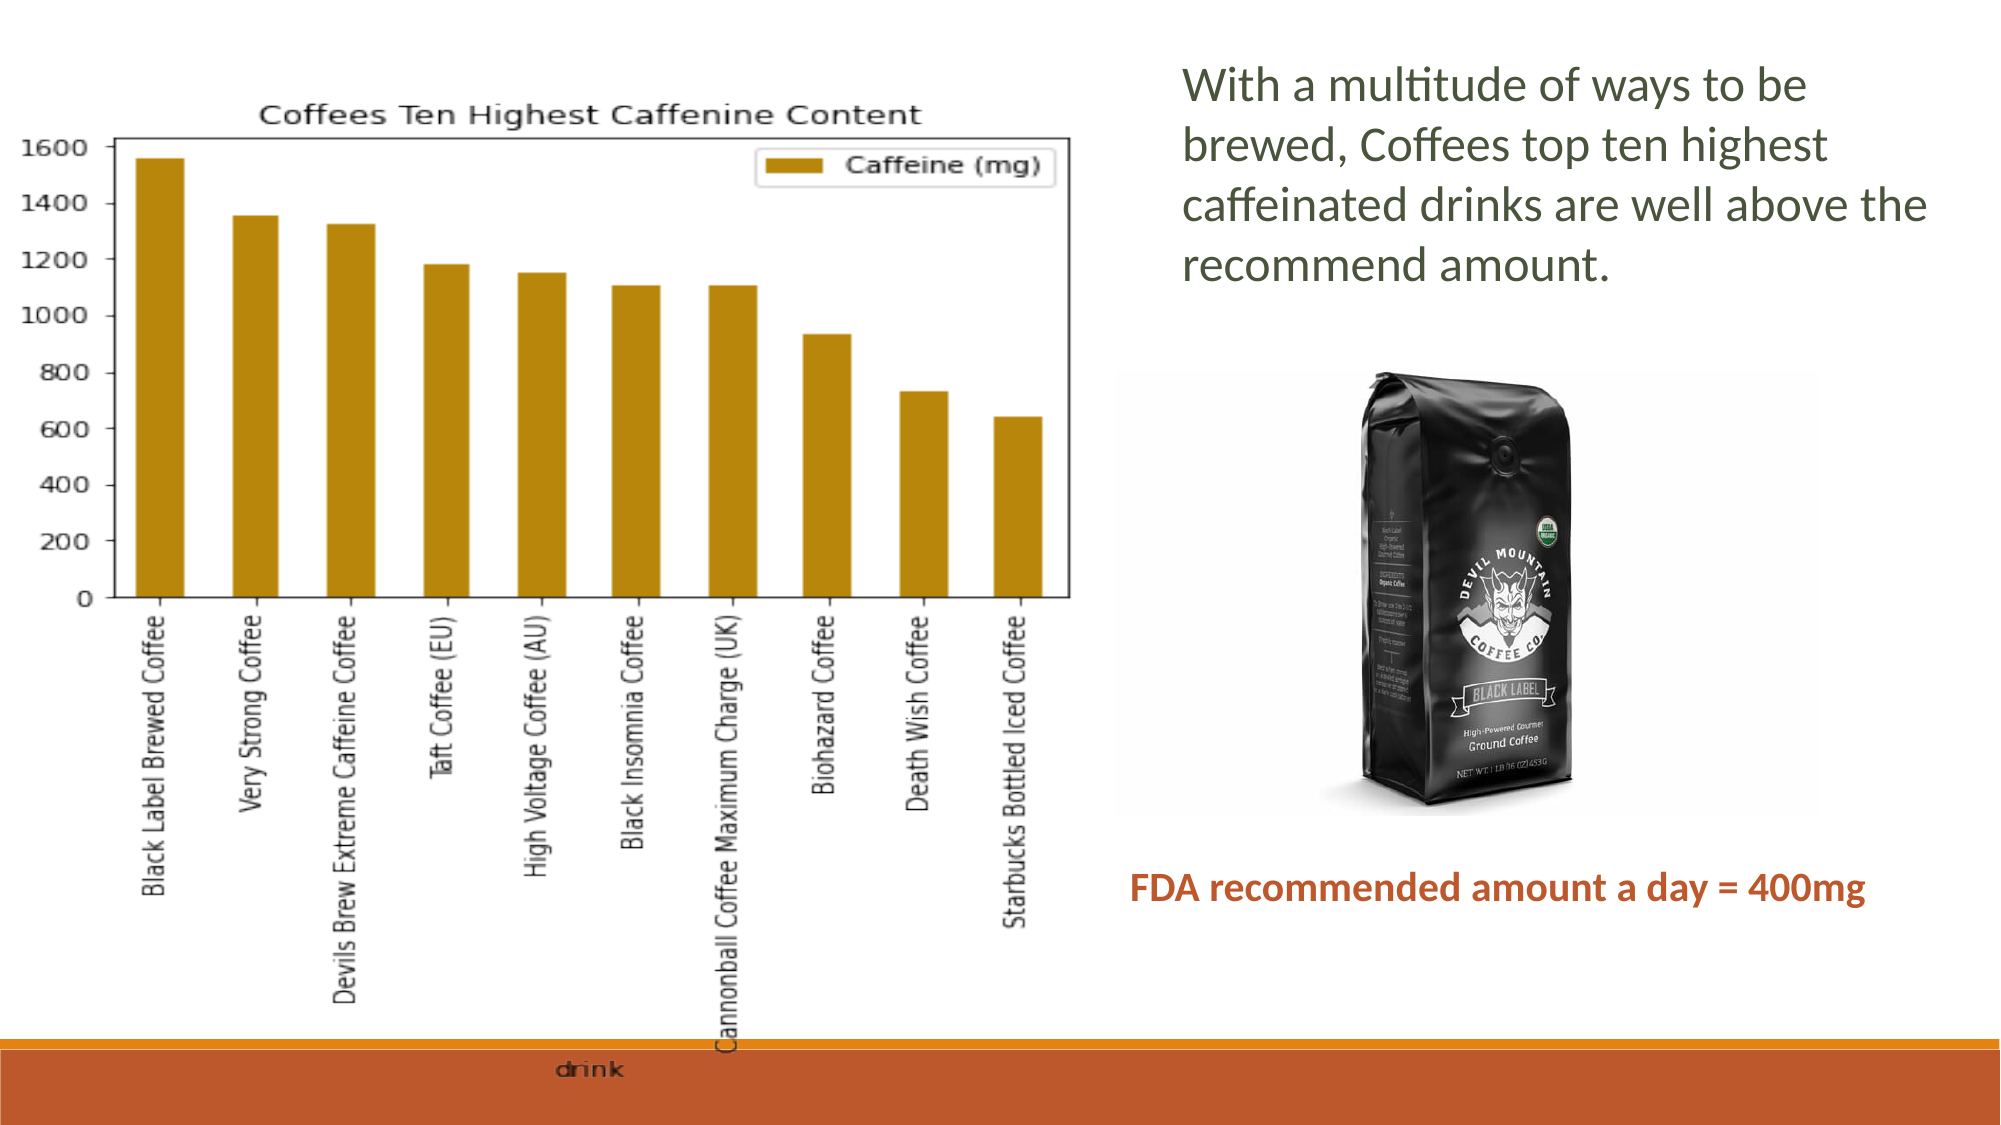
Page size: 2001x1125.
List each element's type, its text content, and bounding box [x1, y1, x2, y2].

text_box With a multitude of ways to be brewed, Coffees top ten highest caffeinated drinks are well above the recommend amount. [1167, 44, 1964, 299]
text_box FDA recommended amount a day = 400mg [1115, 851, 1912, 917]
picture [1114, 370, 1819, 816]
picture [0, 89, 1086, 1097]
